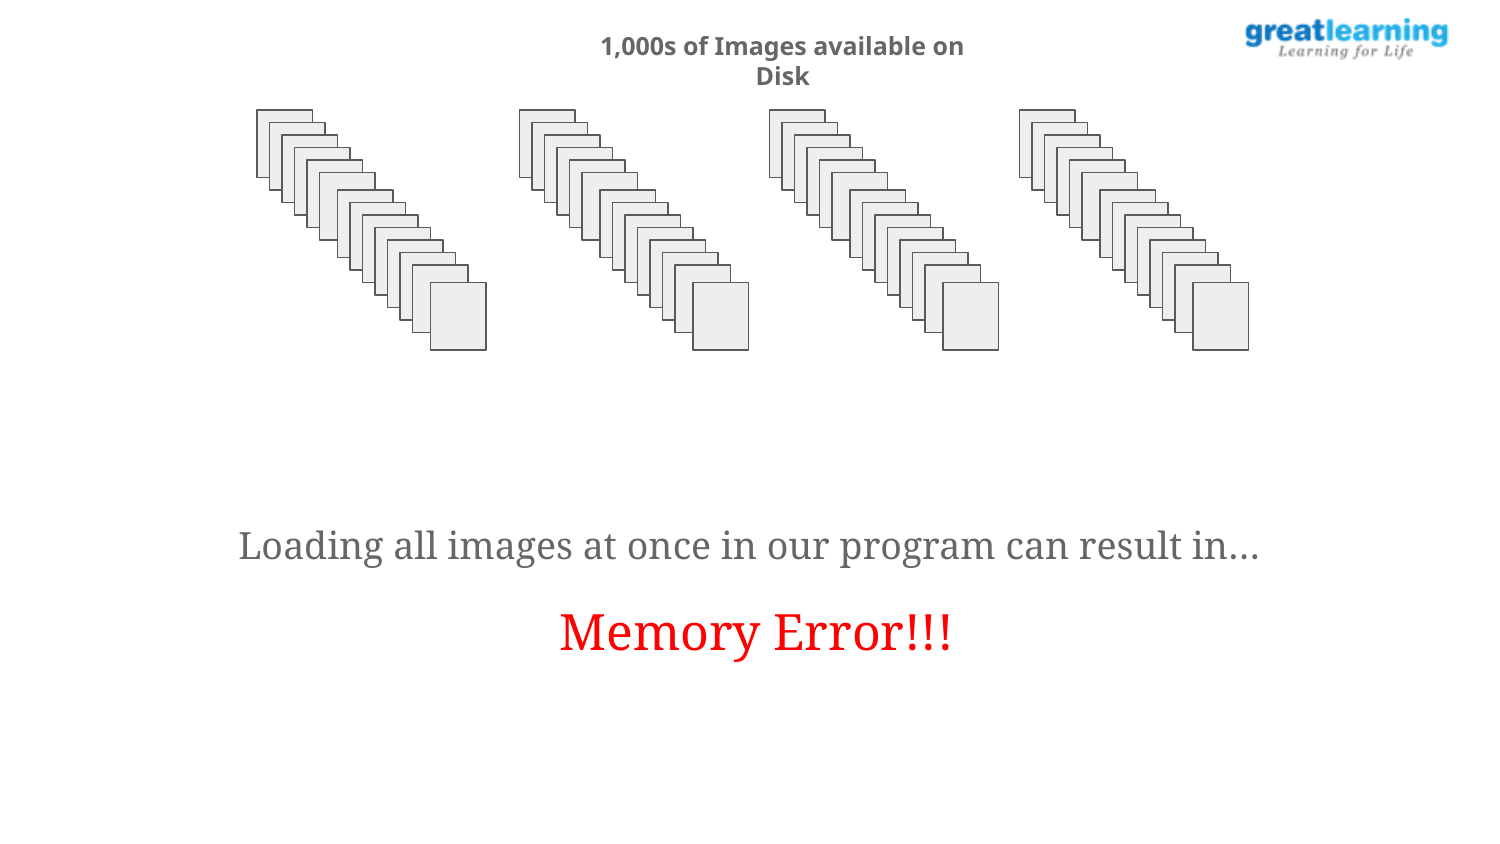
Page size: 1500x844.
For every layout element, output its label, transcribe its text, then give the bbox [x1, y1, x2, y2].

text_box [942, 282, 999, 350]
text_box [1149, 240, 1206, 308]
text_box [387, 240, 443, 308]
text_box [637, 227, 693, 295]
picture [1245, 17, 1449, 60]
text_box [794, 134, 850, 203]
text_box [1137, 227, 1193, 295]
text_box [532, 122, 588, 190]
text_box [375, 227, 431, 295]
text_box [662, 252, 718, 320]
text_box [569, 159, 625, 228]
text_box [1082, 172, 1138, 240]
text_box [362, 214, 418, 283]
text_box [624, 214, 681, 283]
text_box [887, 227, 943, 295]
text_box [832, 172, 888, 240]
text_box [1162, 252, 1218, 320]
text_box [1019, 109, 1075, 178]
text_box 1,000s of Images available on Disk [569, 23, 996, 98]
text_box [874, 214, 931, 283]
text_box [307, 159, 363, 228]
text_box [819, 159, 875, 228]
text_box [1044, 134, 1100, 203]
text_box [269, 122, 325, 190]
text_box [257, 109, 313, 178]
text_box [806, 147, 863, 215]
text_box [349, 202, 406, 270]
text_box [675, 264, 731, 333]
text_box [1099, 189, 1156, 258]
text_box [1057, 147, 1113, 215]
text_box [900, 240, 956, 308]
text_box [581, 172, 638, 240]
text_box [782, 122, 838, 190]
text_box [1174, 264, 1231, 333]
text_box [1125, 214, 1181, 283]
text_box [769, 109, 825, 178]
text_box [1112, 202, 1168, 270]
text_box [557, 147, 613, 215]
text_box [1069, 159, 1125, 228]
text_box [924, 264, 981, 333]
text_box [649, 240, 706, 308]
text_box [412, 264, 468, 333]
text_box [849, 189, 906, 258]
text_box [399, 252, 456, 320]
text_box [1031, 122, 1088, 190]
text_box [519, 109, 575, 178]
text_box Loading all images at once in our program can result in… Memory Error!!! [154, 488, 1346, 694]
text_box [612, 202, 668, 270]
text_box [912, 252, 968, 320]
text_box [600, 189, 656, 258]
text_box [281, 134, 338, 203]
text_box [692, 282, 749, 350]
text_box [430, 282, 486, 350]
text_box [1192, 282, 1249, 350]
text_box [319, 172, 375, 240]
text_box [337, 189, 393, 258]
text_box [862, 202, 918, 270]
text_box [544, 134, 600, 203]
text_box [294, 147, 350, 215]
